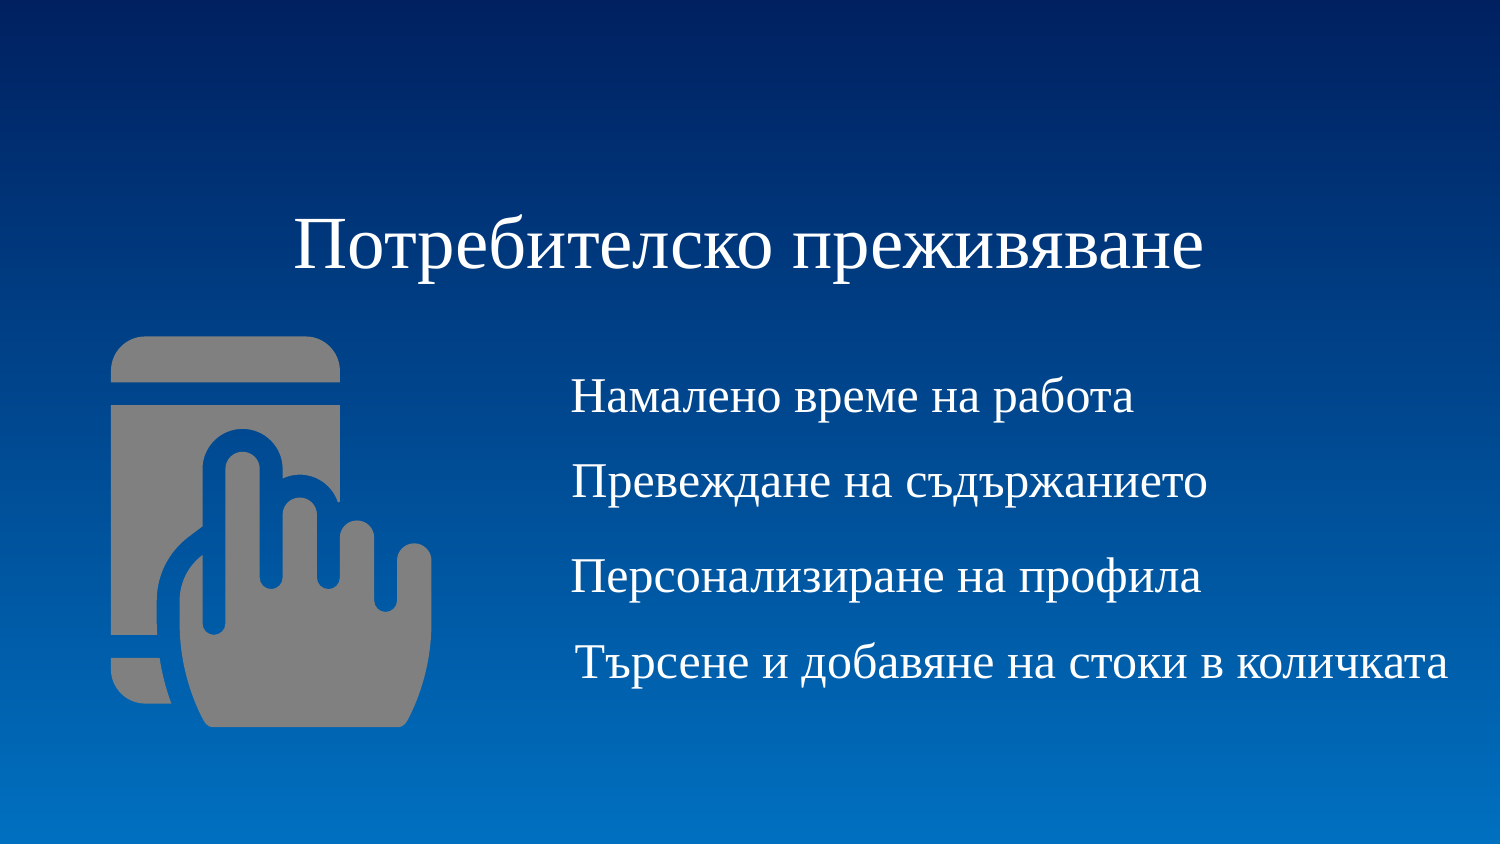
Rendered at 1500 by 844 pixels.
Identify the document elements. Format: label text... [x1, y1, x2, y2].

text_box Персонализиране на профила [555, 504, 1218, 610]
text_box Намалено време на работа [555, 324, 1150, 430]
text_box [110, 336, 432, 728]
text_box Търсене и добавяне на стоки в количката [559, 590, 1464, 696]
text_box Превеждане на съдържанието [556, 409, 1224, 515]
text_box Потребителско преживяване [278, 186, 1222, 291]
